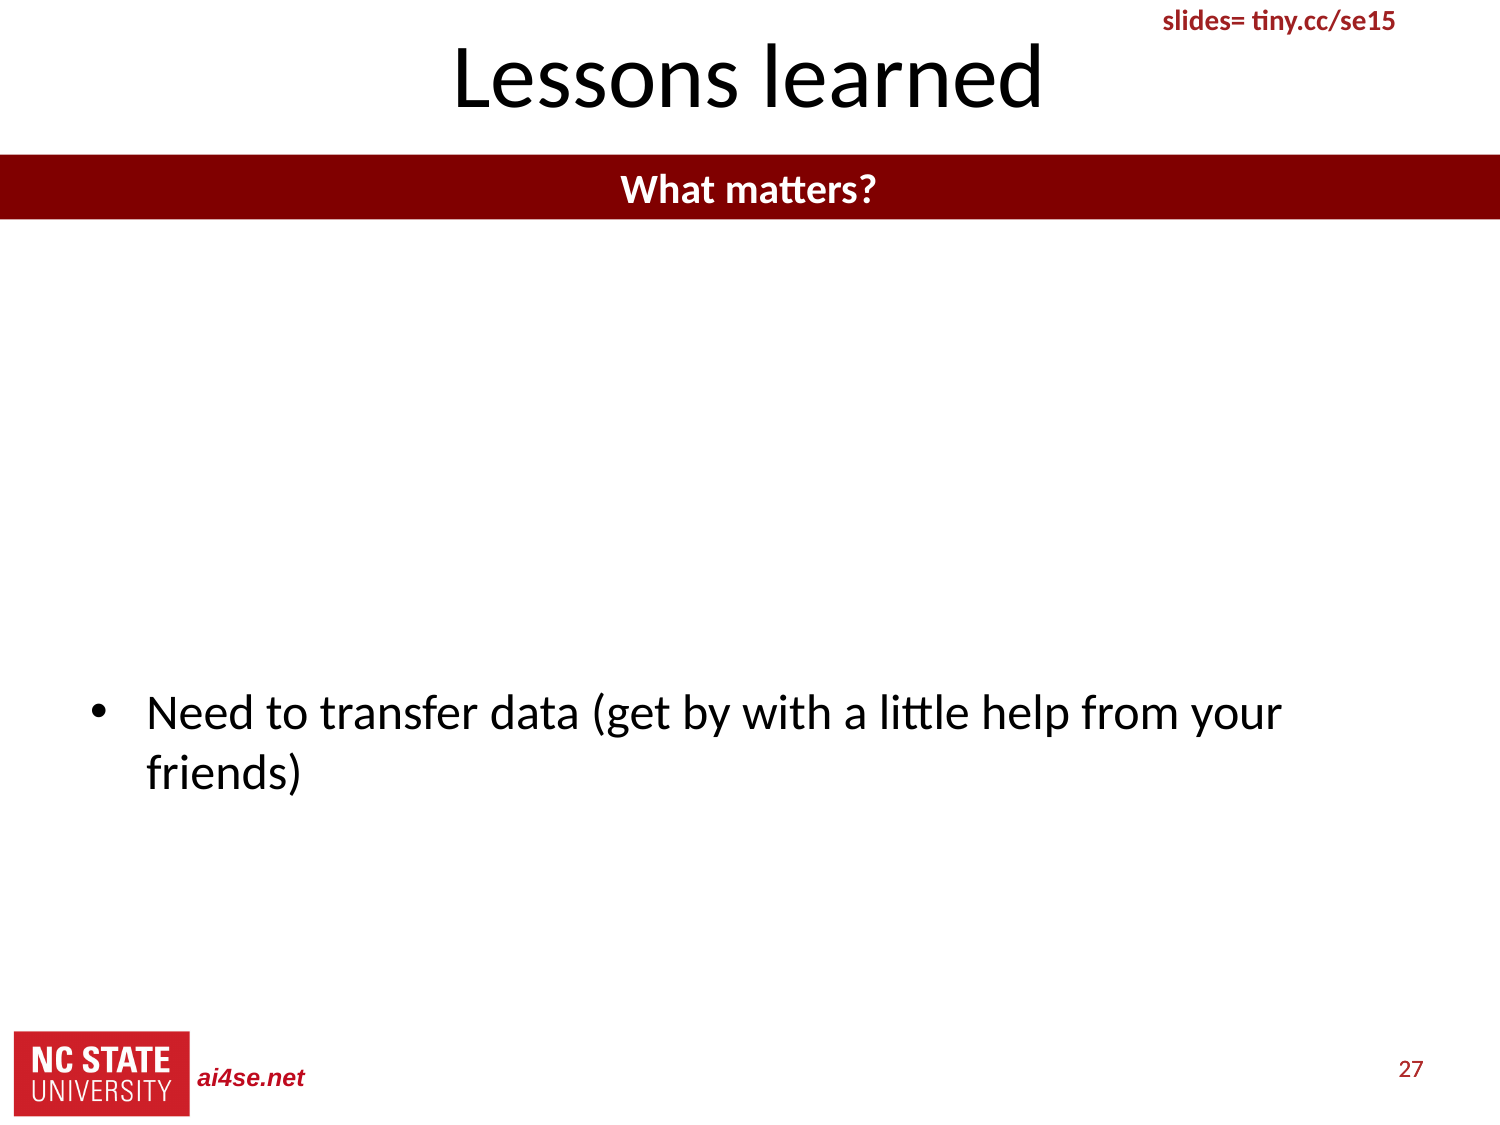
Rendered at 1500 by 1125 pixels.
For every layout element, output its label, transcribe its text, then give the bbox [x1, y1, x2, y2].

text_box What matters? [0, 154, 1500, 220]
title Lessons learned [75, 0, 1425, 154]
list Certification envelopes (when not to trust conclusions) Locality matters (when their conclusions do not hold for you) Need “streaming tools” (continually stream over a never ending sequence of new data) Need repair tools (to fix broken ideas) Verification matters (sooner or later, we all screw up) Need to transfer data (get by with a little help from your friends) Need compression tools (to save space) Need privacy tools (so you can share) [75, 262, 1425, 1005]
picture [13, 1030, 191, 1118]
